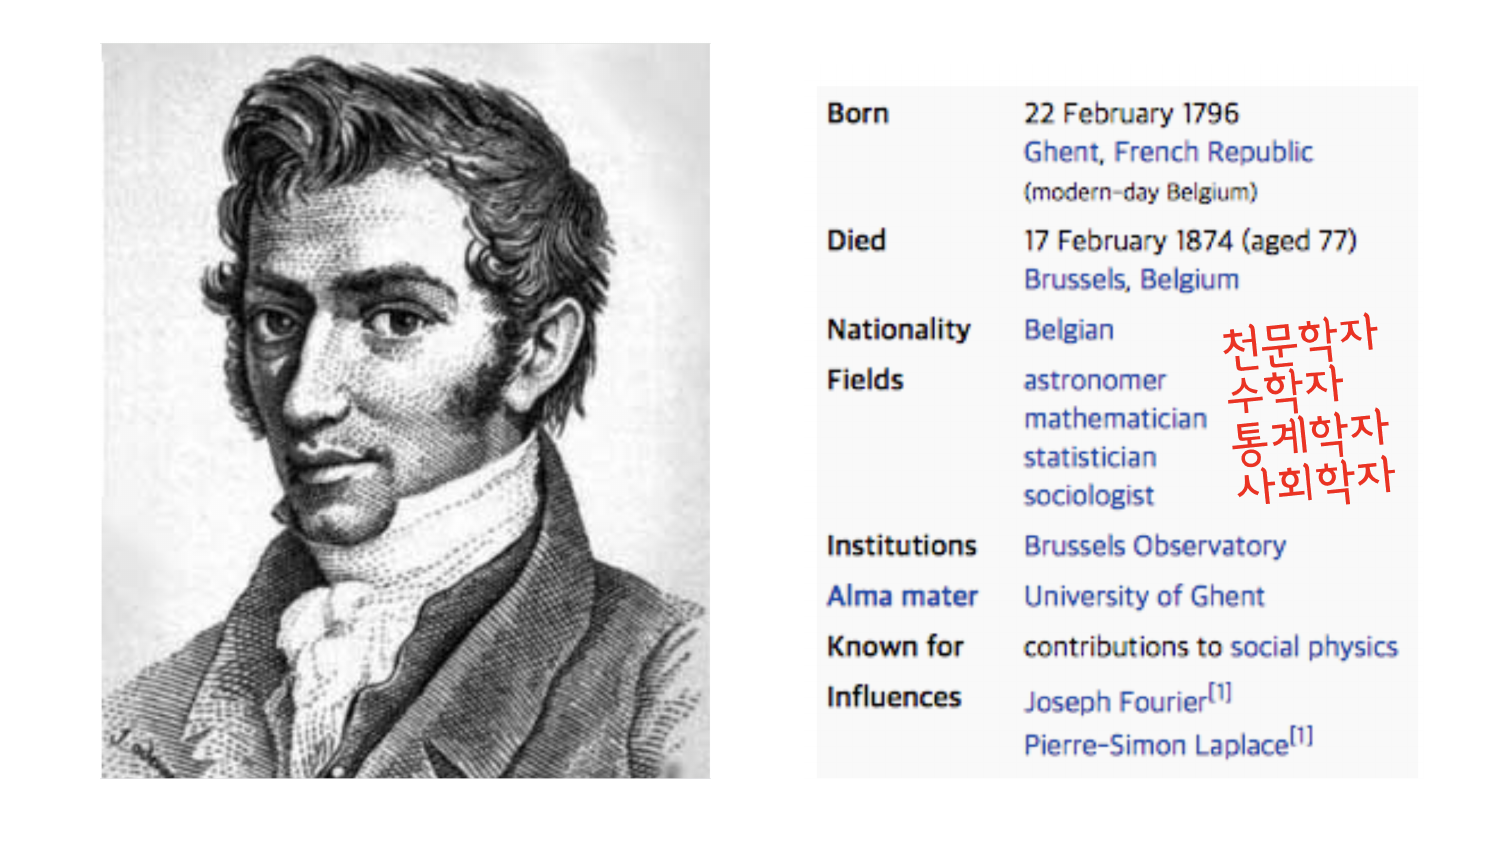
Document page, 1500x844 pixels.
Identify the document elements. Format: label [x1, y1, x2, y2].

picture [804, 64, 1425, 779]
picture [100, 40, 711, 779]
